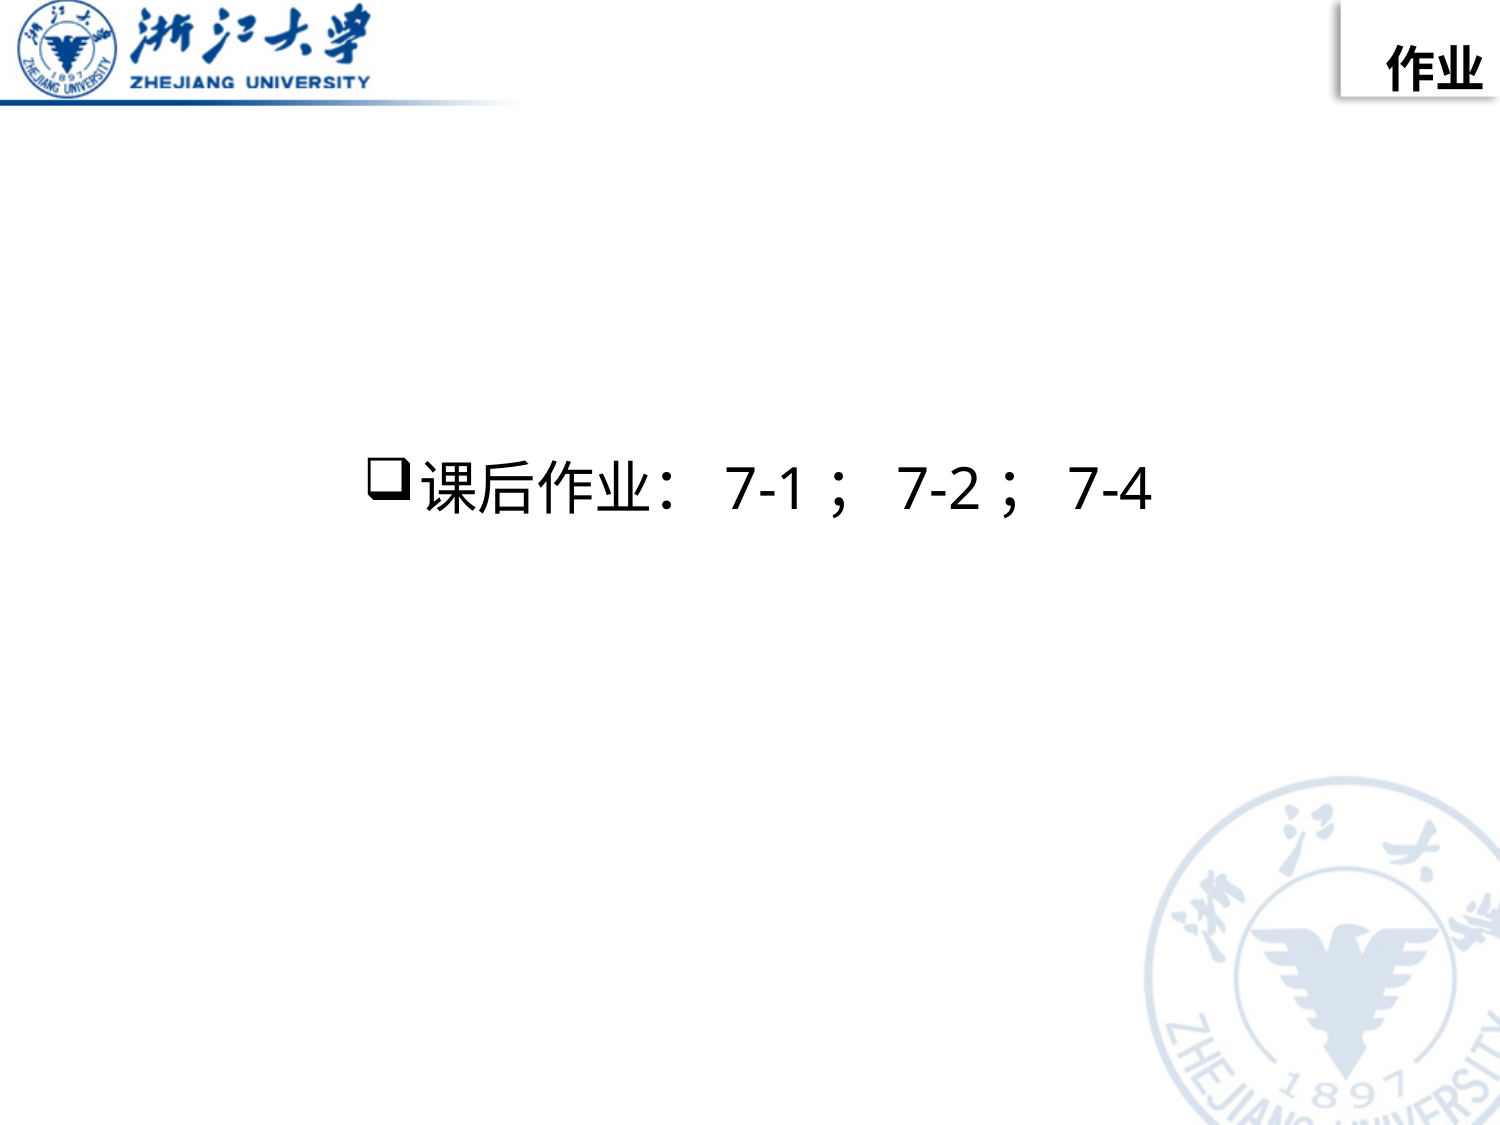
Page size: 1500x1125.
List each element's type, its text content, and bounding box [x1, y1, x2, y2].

list 作业 [1340, 0, 1500, 97]
text_box 课后作业：7-1；7-2；7-4 [348, 408, 1294, 636]
picture [0, 0, 1500, 1125]
